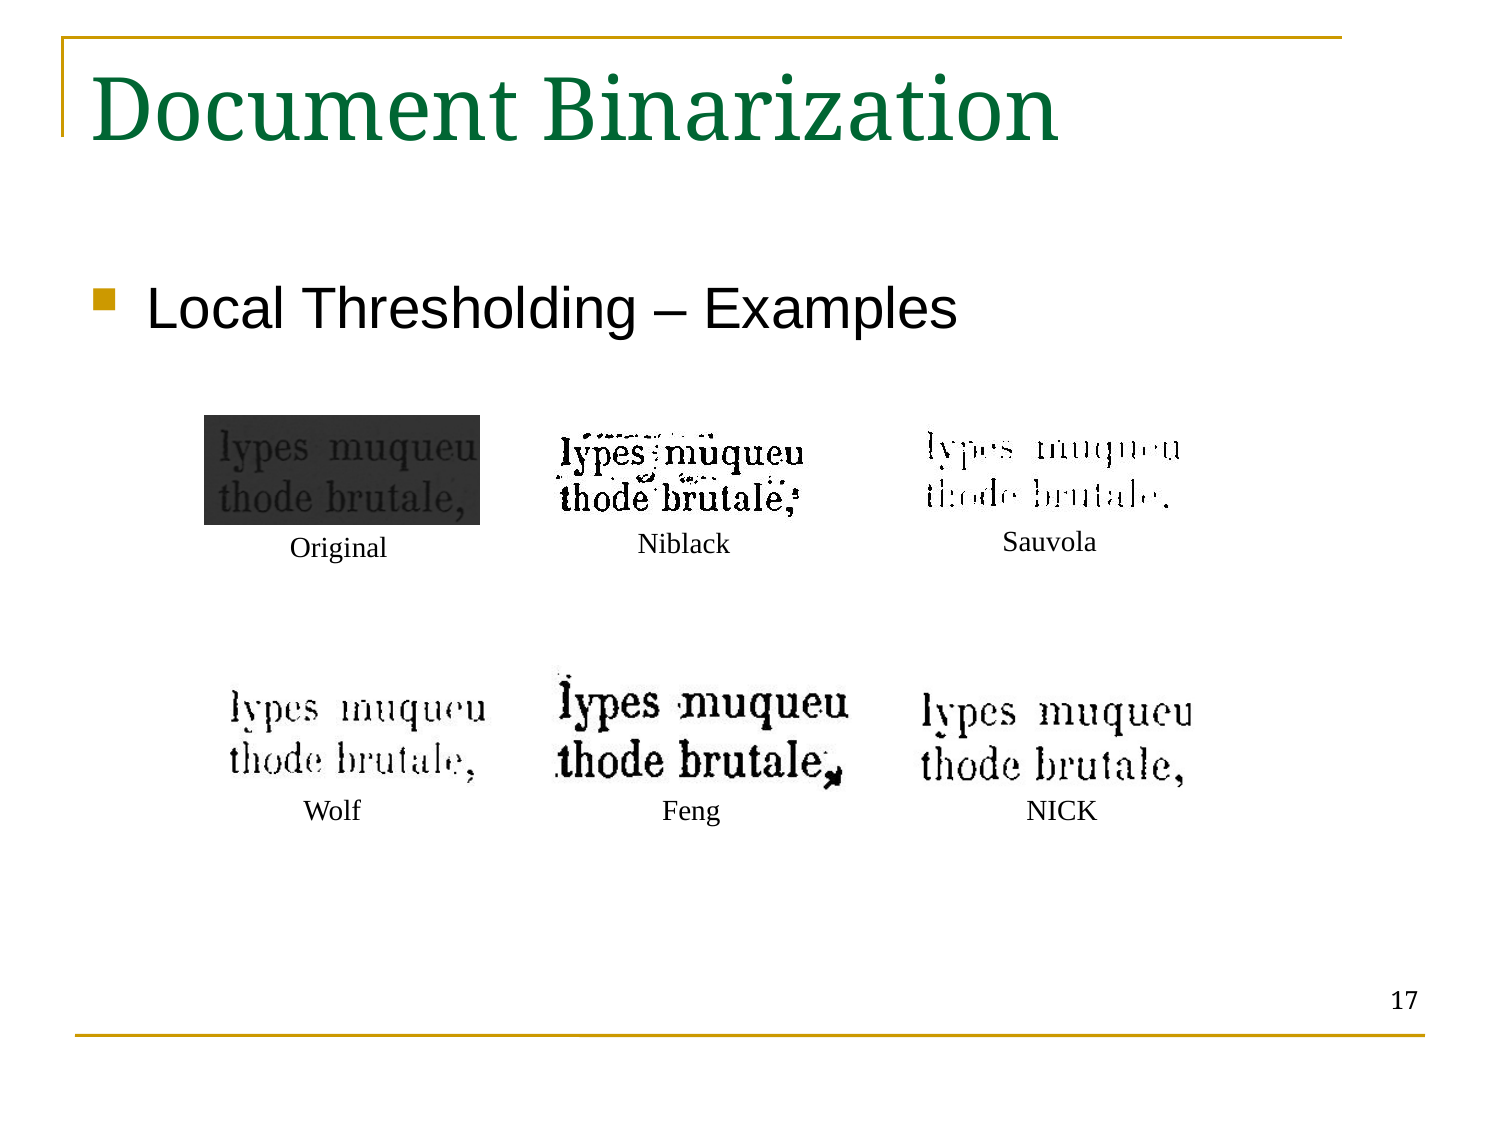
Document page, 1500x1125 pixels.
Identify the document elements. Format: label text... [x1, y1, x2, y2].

slide_number 17 [1333, 940, 1434, 1027]
picture [899, 408, 1196, 528]
picture [204, 664, 501, 797]
title Document Binarization [74, 45, 1426, 233]
picture [904, 677, 1201, 794]
text_box Wolf [288, 804, 377, 834]
text_box Original [274, 532, 403, 571]
picture [541, 664, 852, 792]
text_box Feng [647, 799, 736, 834]
picture [537, 414, 818, 531]
list Local Thresholding – Examples [74, 262, 1426, 1006]
text_box Niblack [622, 538, 746, 567]
text_box NICK [1011, 801, 1113, 834]
text_box Sauvola [987, 535, 1112, 565]
picture [204, 414, 480, 525]
